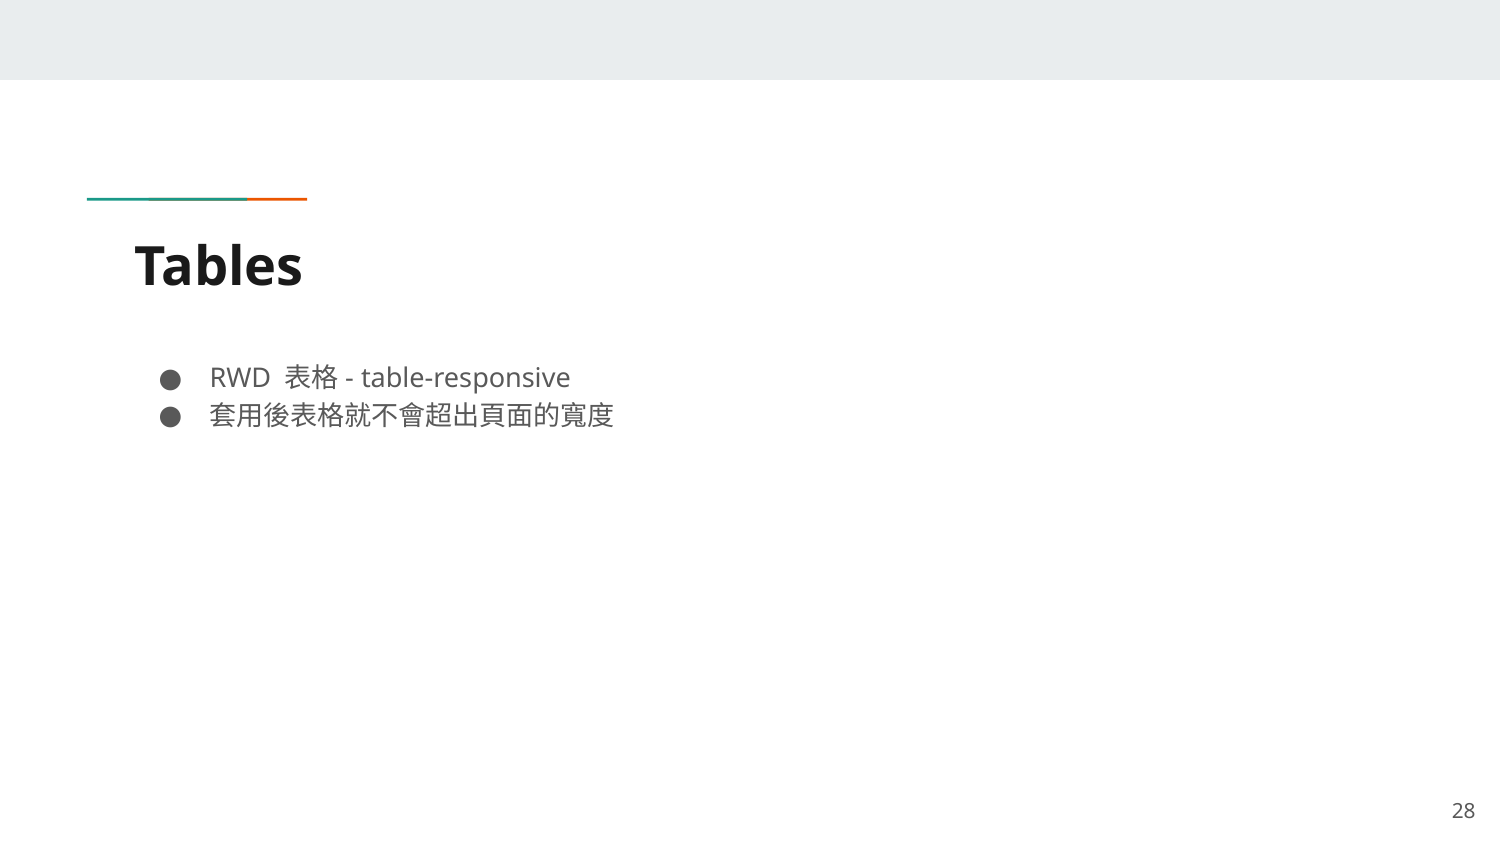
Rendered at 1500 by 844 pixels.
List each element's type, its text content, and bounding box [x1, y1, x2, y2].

title Tables [119, 216, 1381, 305]
slide_number ‹#› [1400, 779, 1491, 844]
list RWD 表格- table-responsive 套用後表格就不會超出頁面的寬度 [119, 341, 1381, 712]
